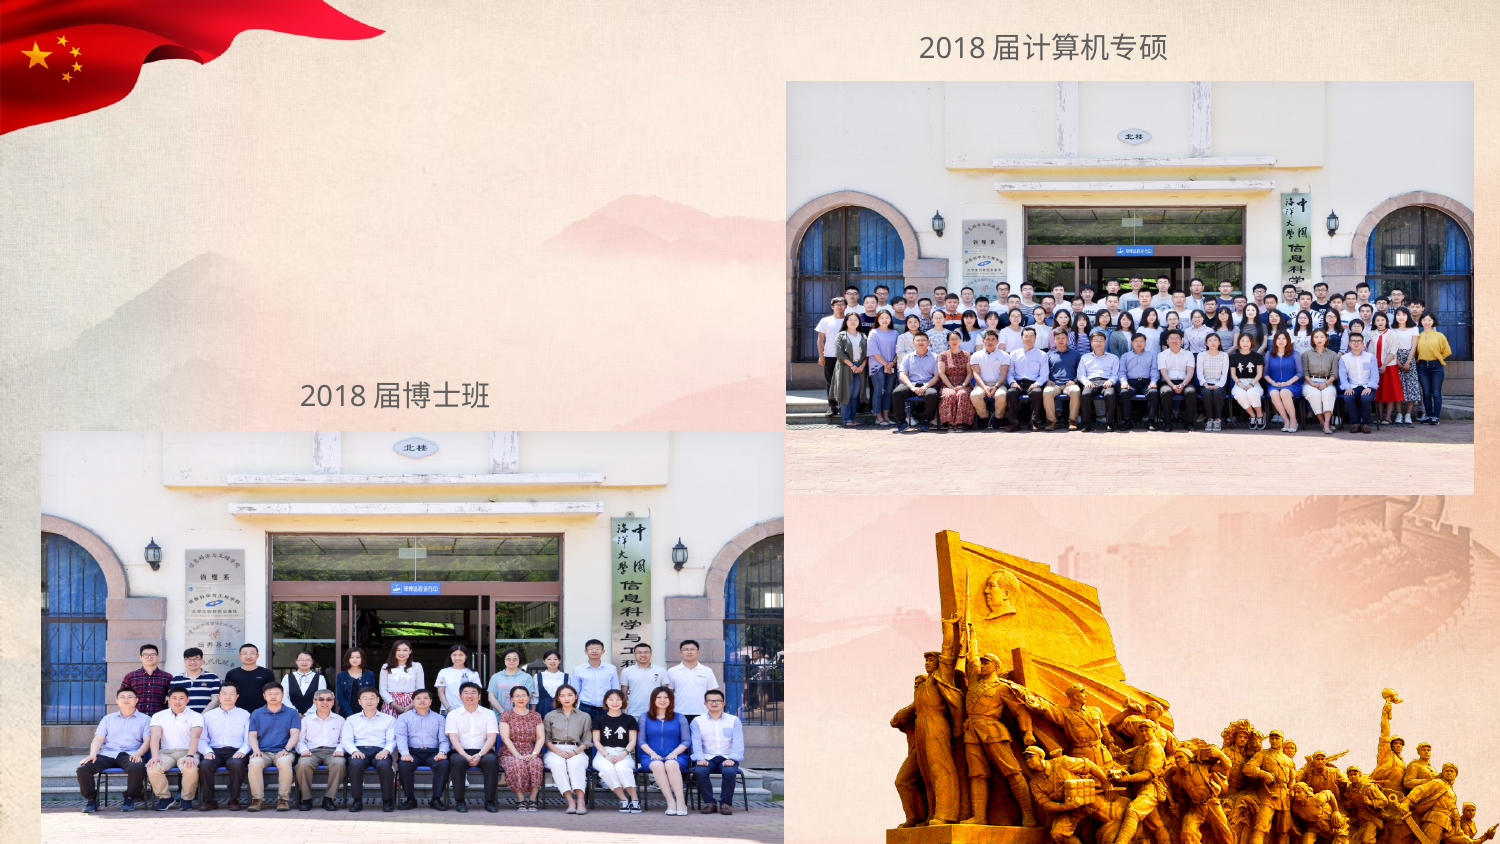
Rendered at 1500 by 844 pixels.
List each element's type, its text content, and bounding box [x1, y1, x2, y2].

text_box 2018届博士班 [44, 369, 600, 420]
text_box 2018届计算机专硕 [566, 21, 1309, 72]
picture [0, 0, 1500, 844]
